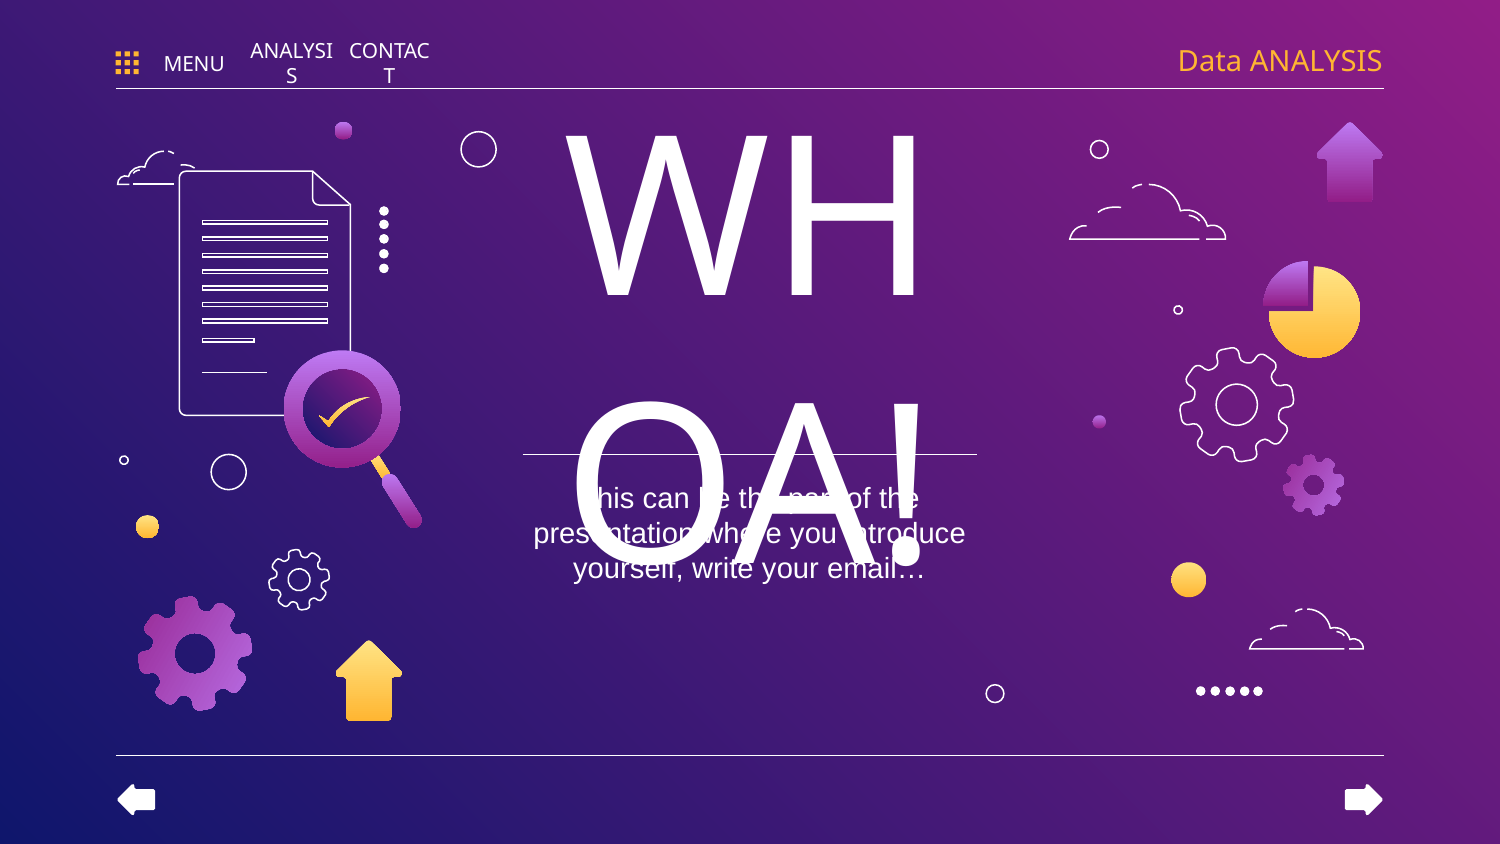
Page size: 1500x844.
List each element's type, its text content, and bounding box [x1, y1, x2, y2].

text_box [1263, 260, 1365, 362]
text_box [1223, 658, 1235, 724]
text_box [179, 170, 351, 416]
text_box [378, 206, 390, 273]
text_box [109, 45, 145, 81]
text_box [136, 515, 160, 539]
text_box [1069, 184, 1227, 240]
text_box [117, 784, 156, 816]
text_box CONTACT [346, 45, 433, 81]
text_box [1283, 454, 1344, 516]
text_box [335, 640, 402, 704]
text_box [334, 121, 353, 140]
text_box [1249, 608, 1365, 650]
text_box MENU [151, 45, 237, 81]
text_box ANALYSIS [248, 45, 335, 81]
text_box [1317, 122, 1383, 203]
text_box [115, 50, 139, 75]
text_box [278, 350, 423, 530]
text_box [1092, 415, 1106, 429]
title WHOA! [496, 236, 1004, 445]
text_box [138, 596, 252, 711]
text_box [1171, 562, 1207, 598]
text_box [1344, 784, 1383, 816]
text_box Data ANALYSIS [1158, 34, 1383, 85]
text_box [268, 549, 330, 610]
text_box [1179, 347, 1294, 462]
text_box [116, 150, 195, 185]
subtitle This can be the part of the presentation where you introduce yourself, write your email… [496, 464, 1004, 608]
text_box [347, 714, 392, 721]
